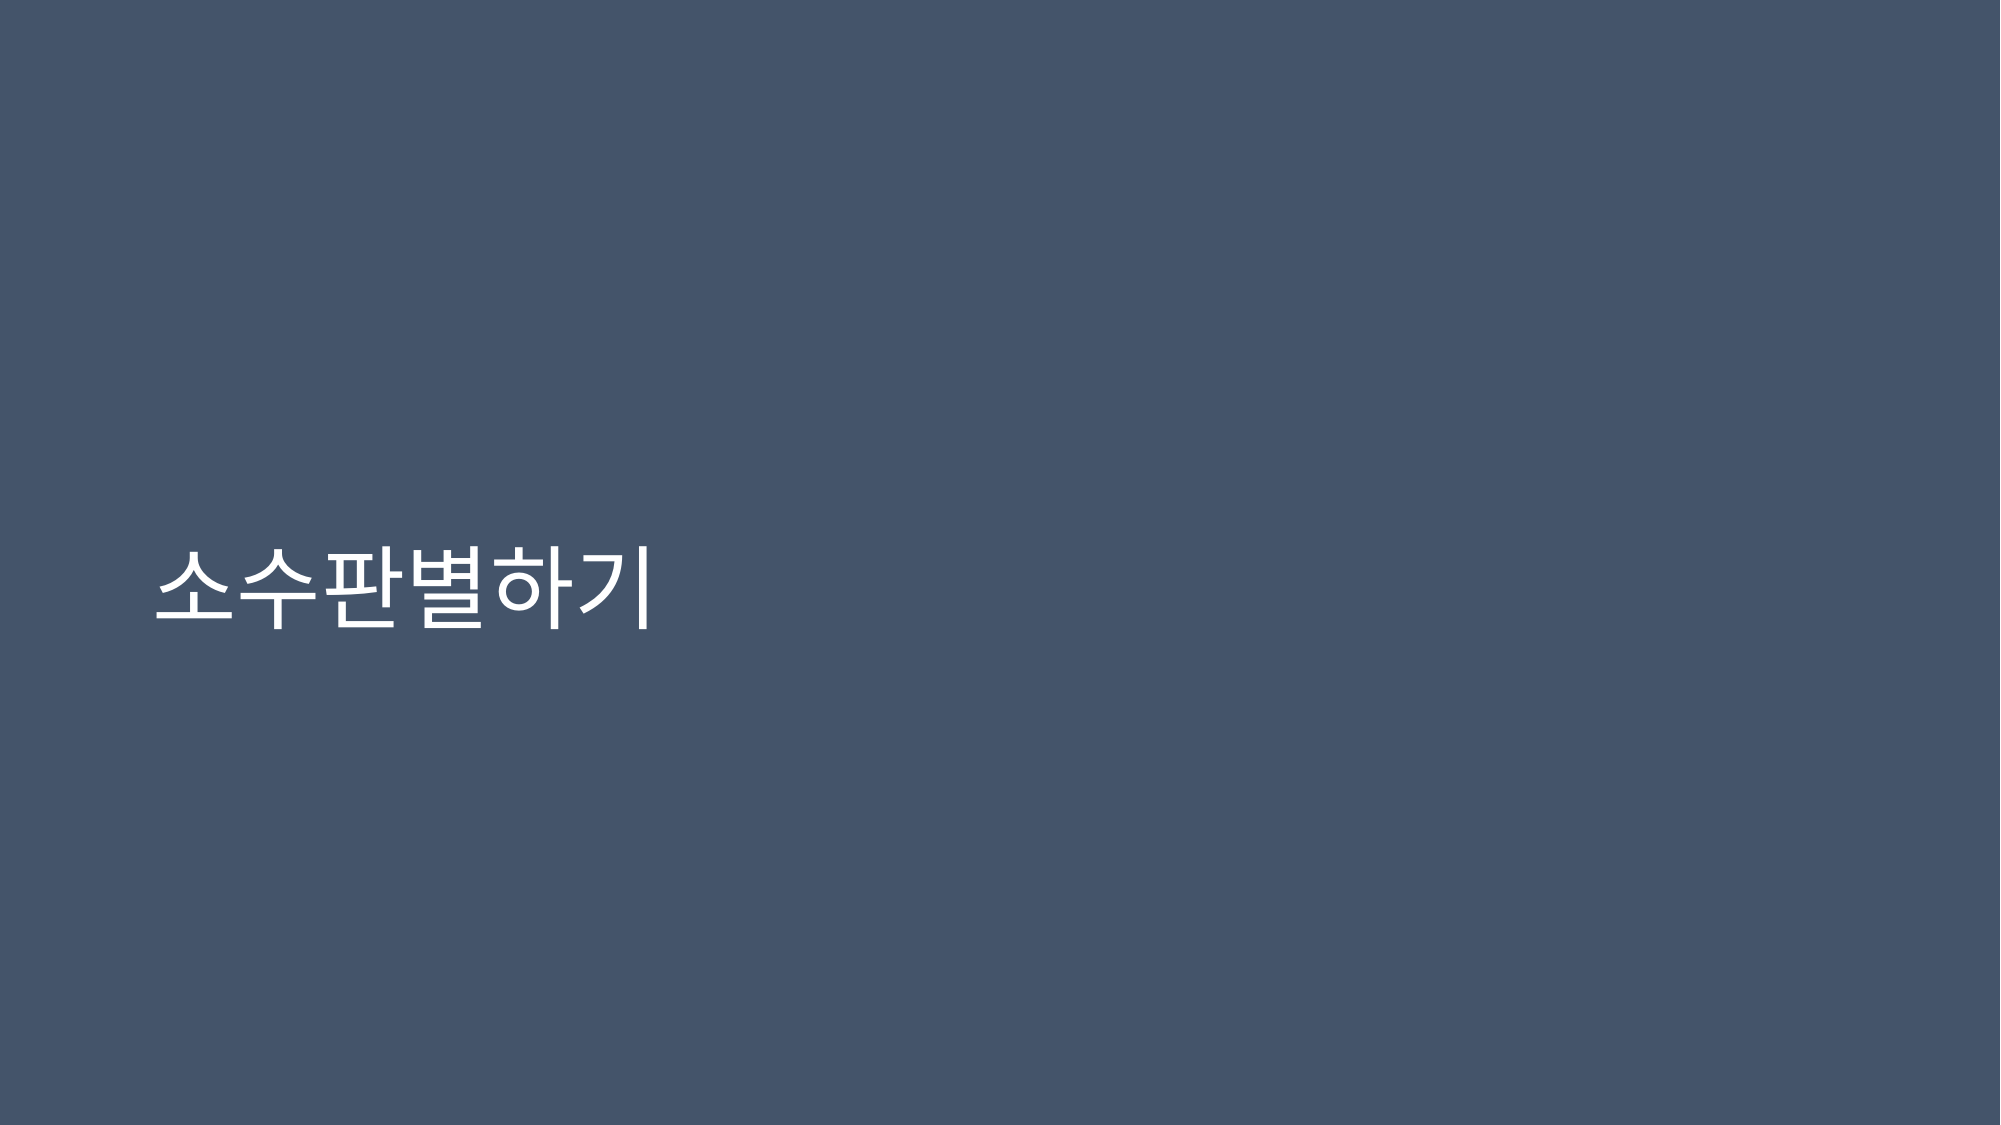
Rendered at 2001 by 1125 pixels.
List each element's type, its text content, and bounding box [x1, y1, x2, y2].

title 소수판별하기 [137, 484, 1863, 702]
